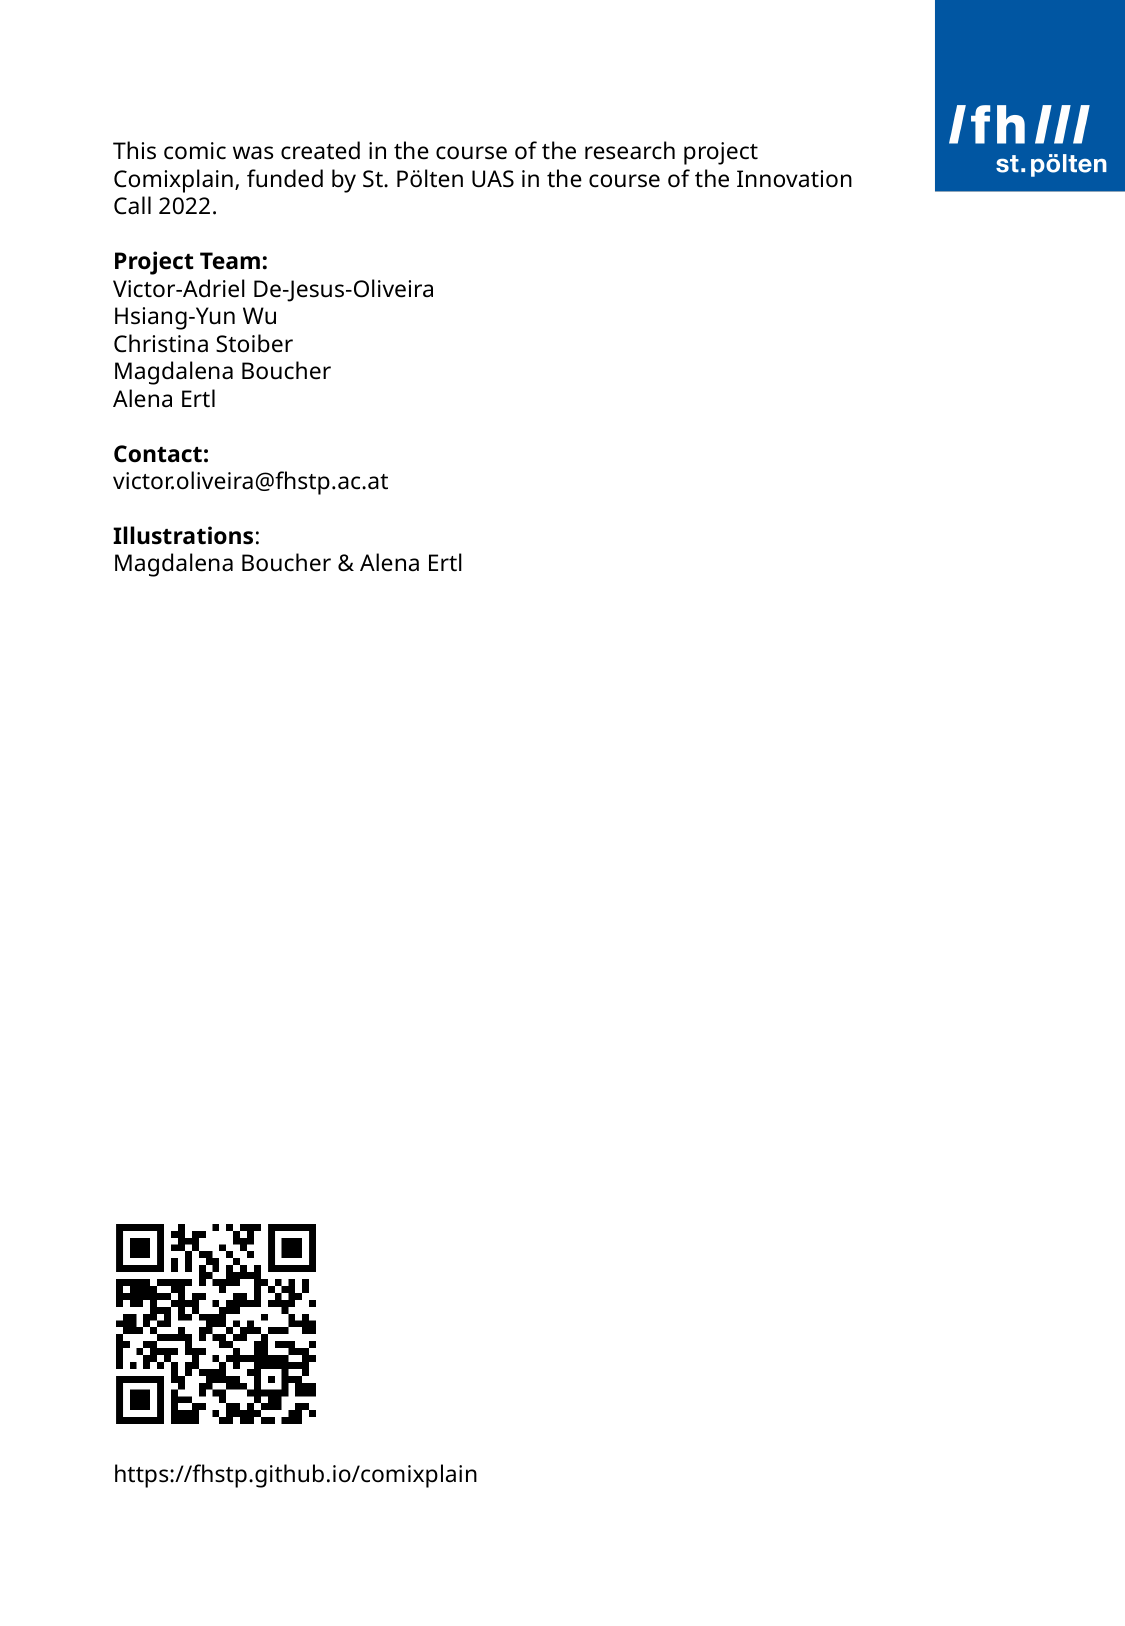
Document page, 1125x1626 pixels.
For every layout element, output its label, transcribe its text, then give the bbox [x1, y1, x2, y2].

title https://fhstp.github.io/comixplain [98, 1452, 896, 1625]
text_box This comic was created in the course of the research project Comixplain, funded by St. Pölten UAS in the course of the Innovation Call 2022. Project Team: Victor-Adriel De-Jesus-Oliveira Hsiang-Yun Wu Christina Stoiber Magdalena Boucher Alena Ertl Contact: victor.oliveira@fhstp.ac.at Illustrations: Magdalena Boucher & Alena Ertl [98, 129, 896, 584]
picture [934, 0, 1125, 192]
picture [86, 1194, 345, 1453]
